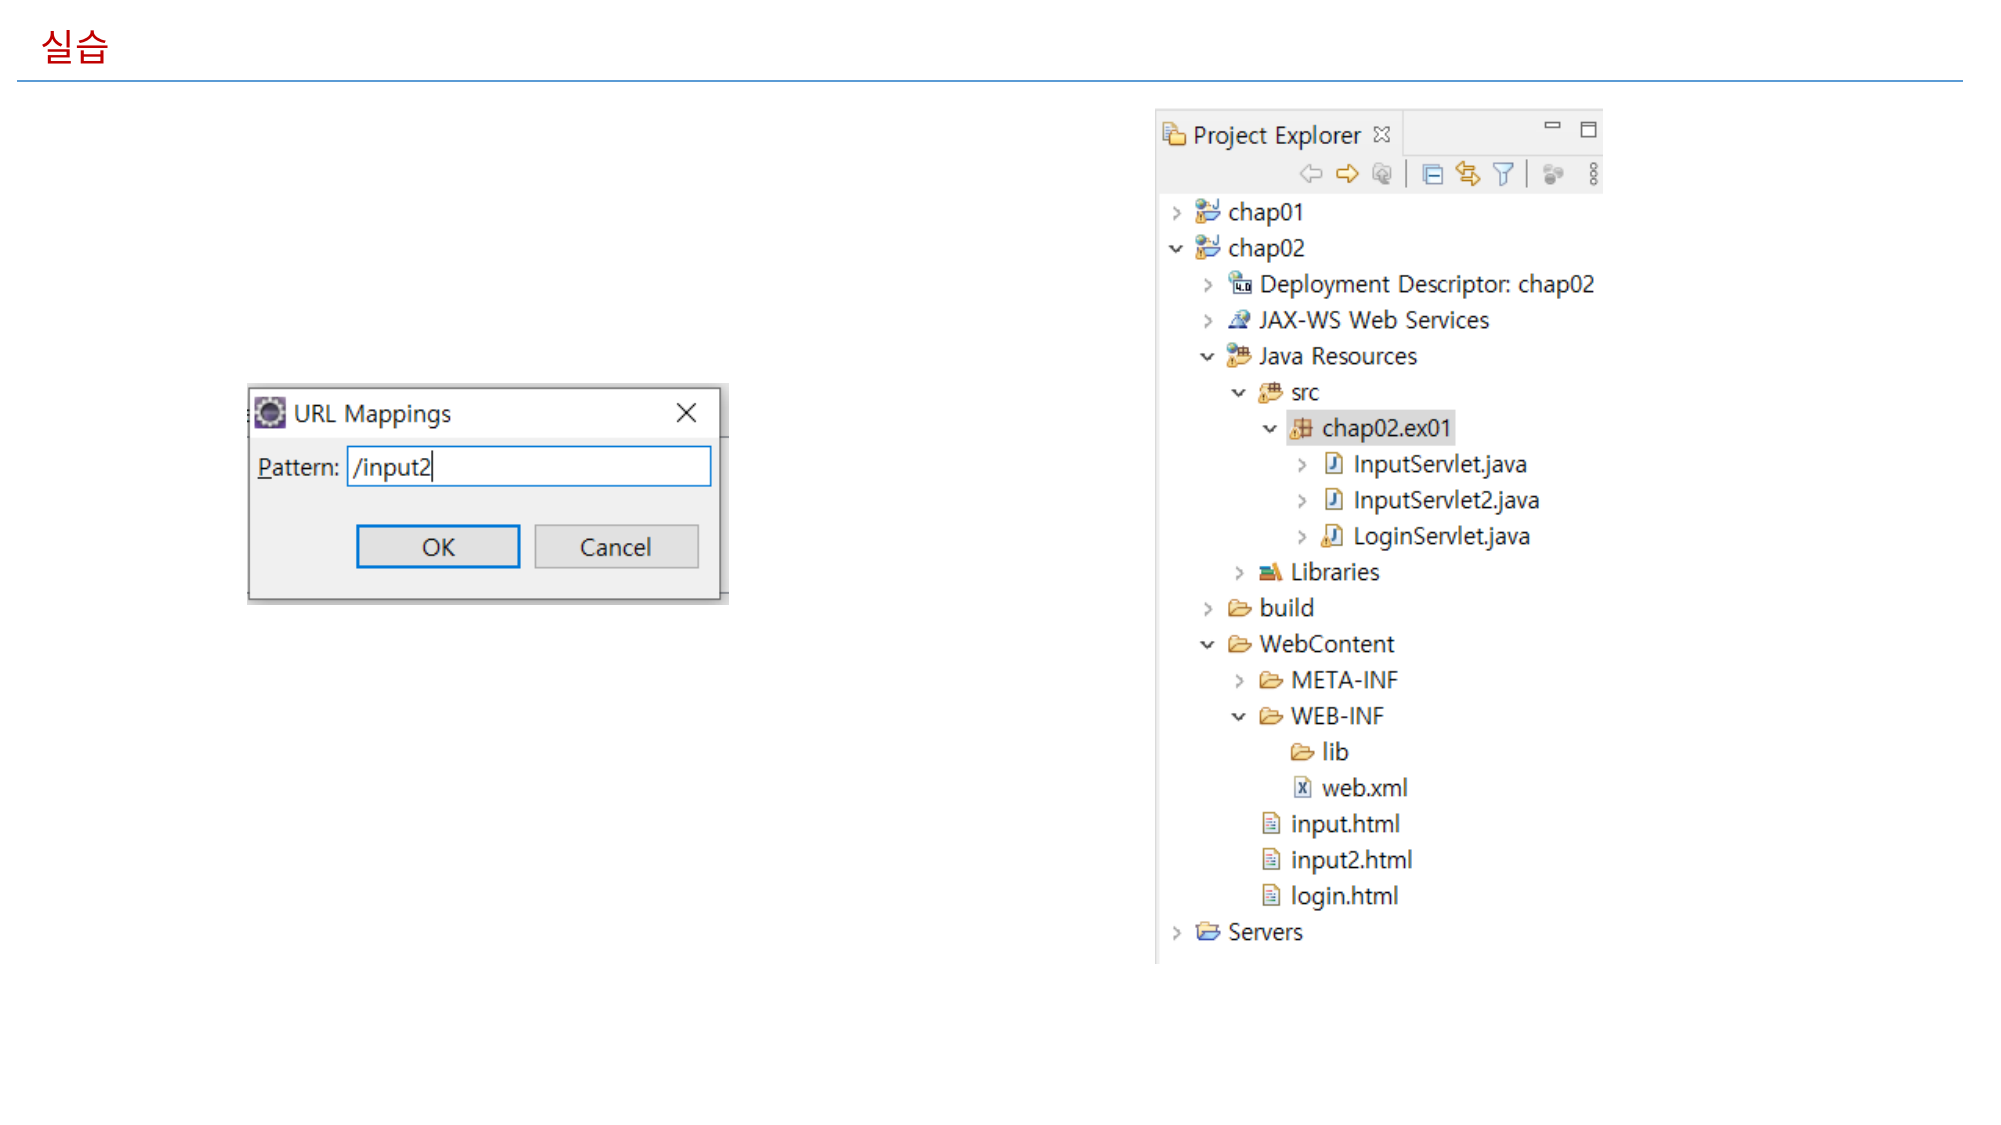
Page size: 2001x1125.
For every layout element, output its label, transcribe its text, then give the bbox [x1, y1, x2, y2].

picture [1155, 108, 1603, 964]
text_box 실습 [25, 16, 729, 77]
picture [247, 383, 729, 605]
